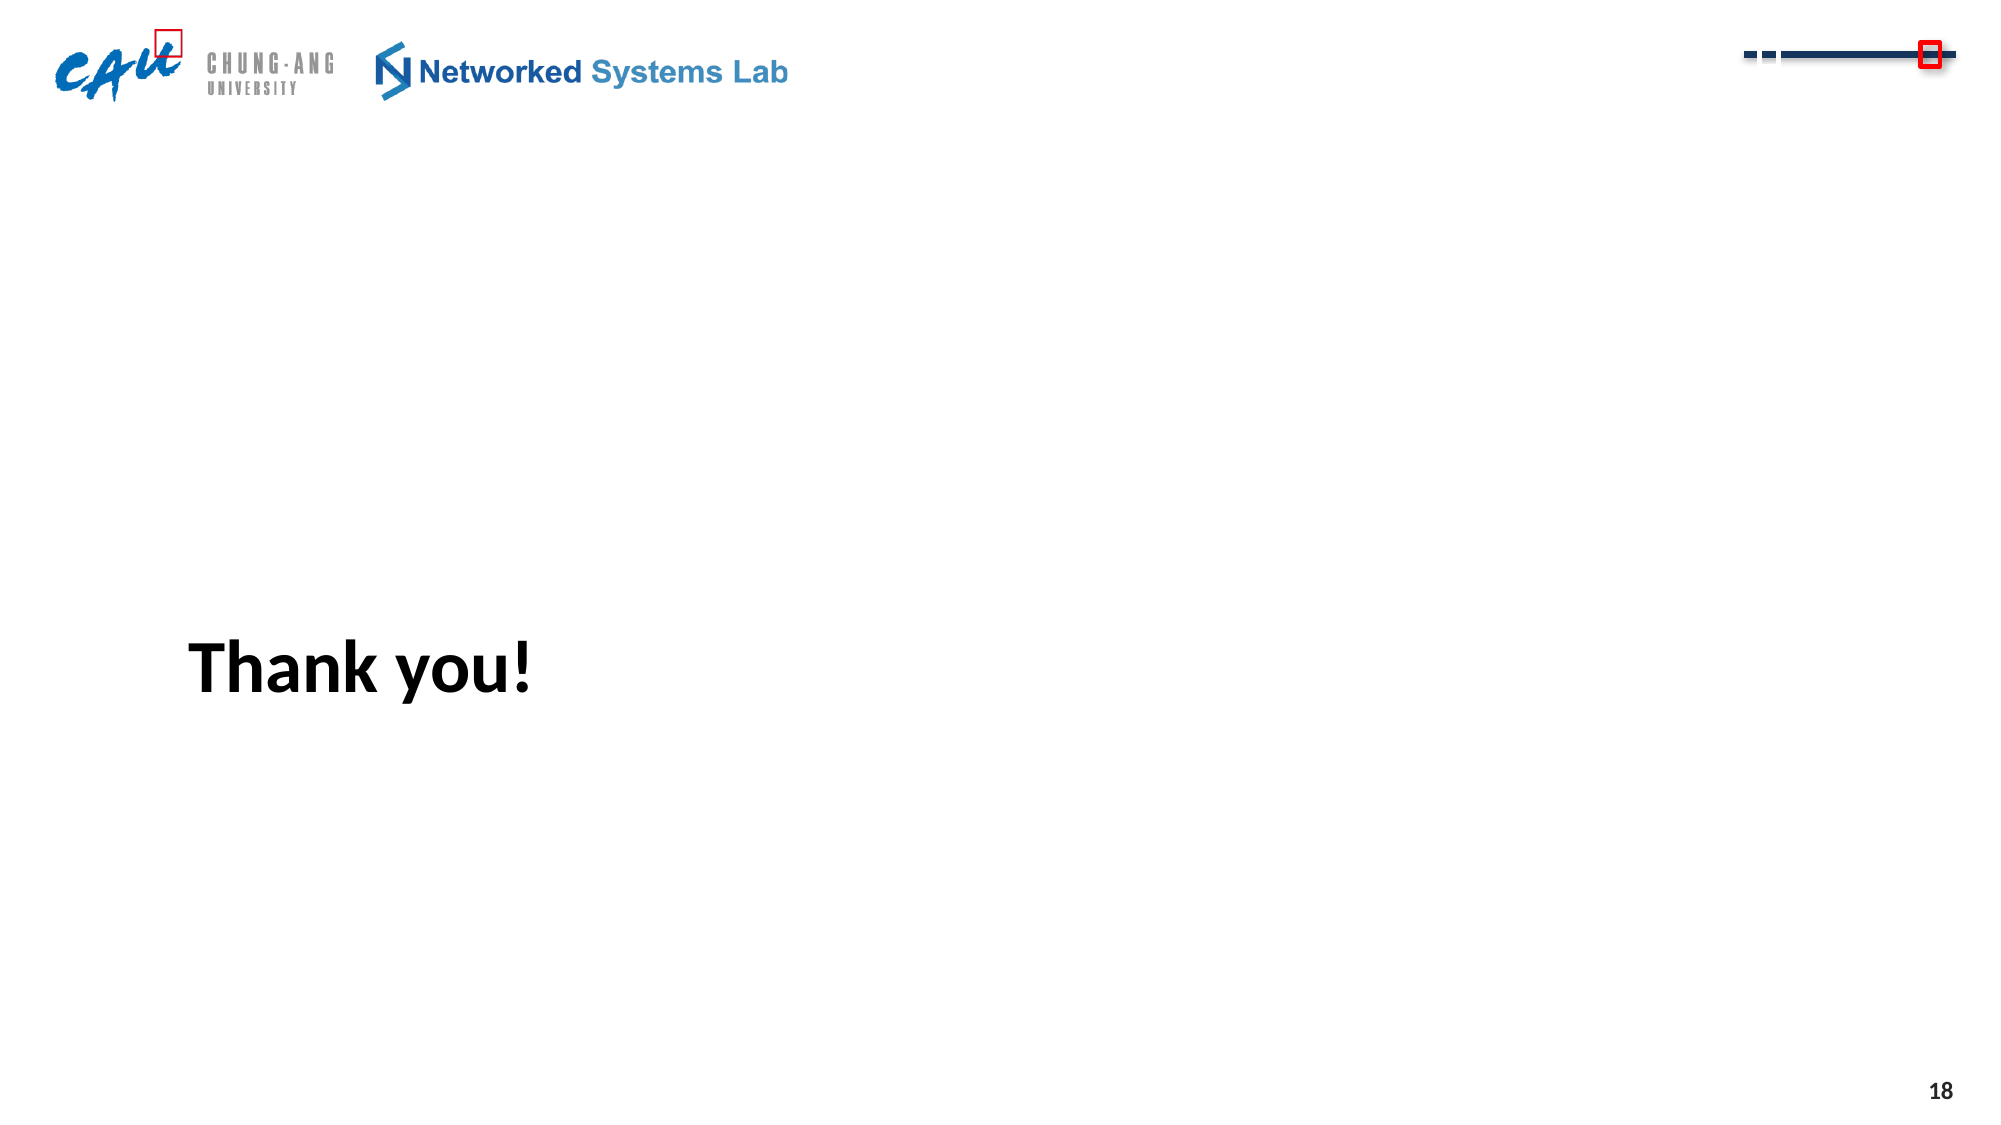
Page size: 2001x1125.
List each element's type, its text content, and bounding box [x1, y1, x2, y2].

picture [54, 29, 333, 102]
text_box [373, 40, 788, 102]
title Thank you! [173, 609, 1875, 823]
slide_number 18 [1826, 1071, 1969, 1108]
